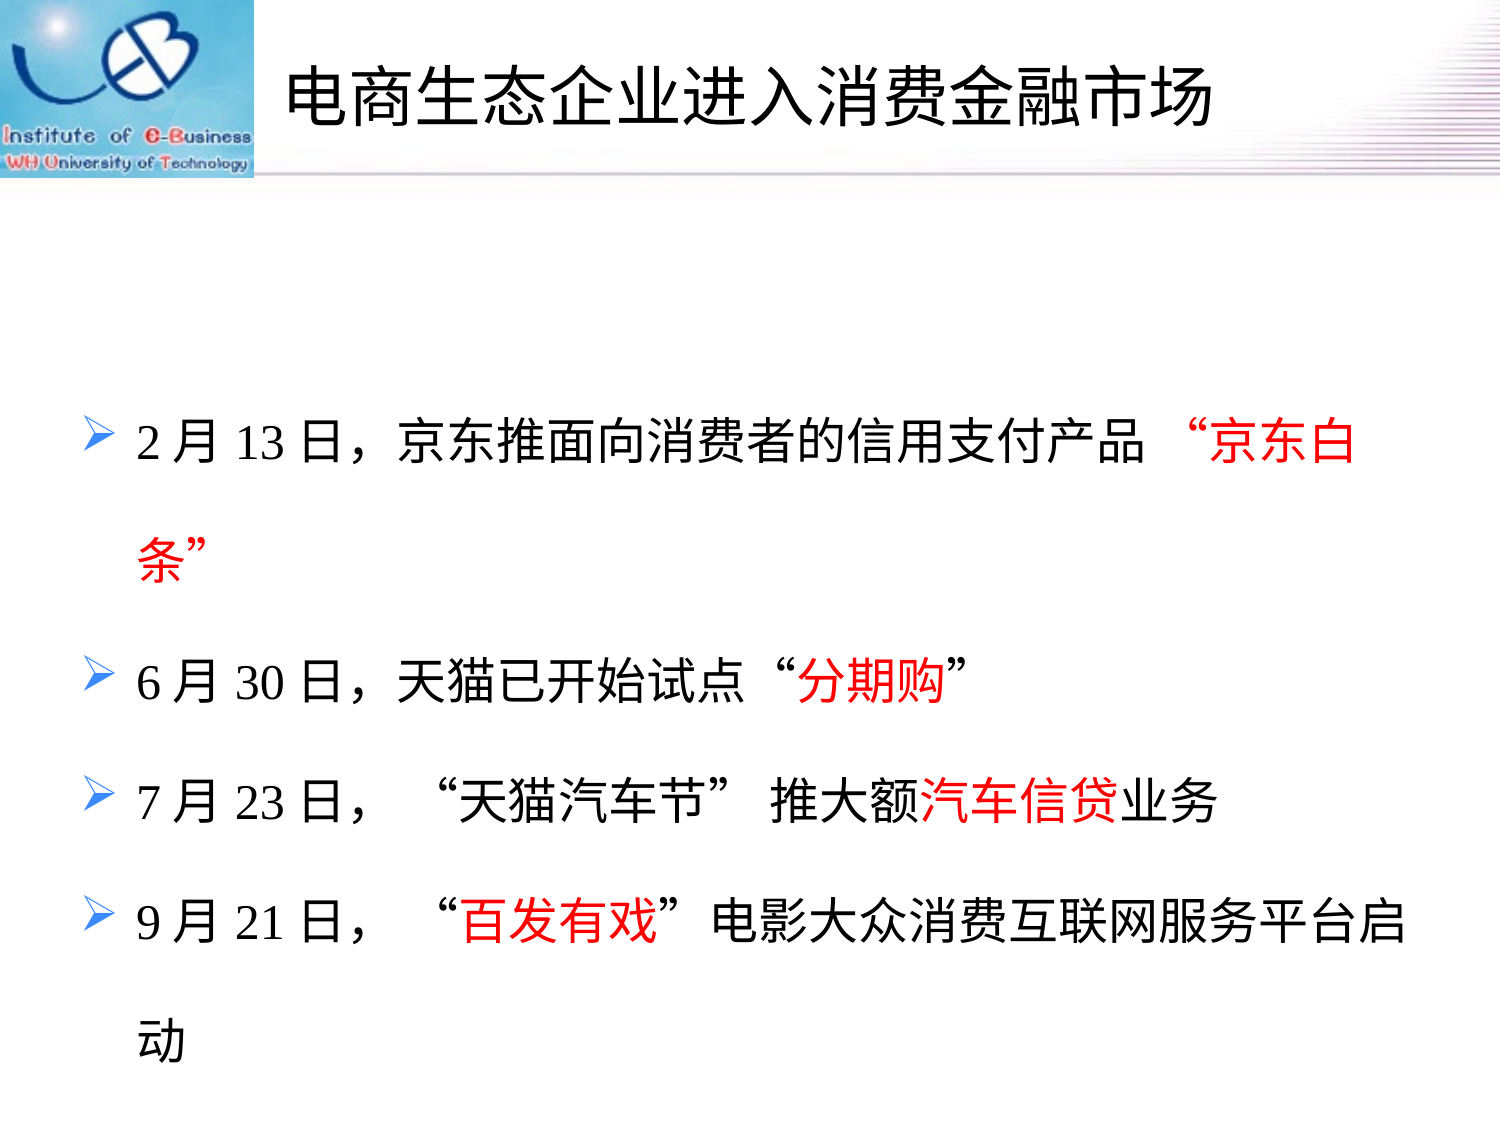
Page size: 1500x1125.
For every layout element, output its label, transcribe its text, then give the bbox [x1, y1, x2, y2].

picture [0, 0, 1500, 1125]
title 电商生态企业进入消费金融市场 [266, 19, 1376, 172]
text_box 2月13日，京东推面向消费者的信用支付产品 “京东白条” 6月30日，天猫已开始试点“分期购” 7月23日， “天猫汽车节” 推大额汽车信贷业务 9月21日， “百发有戏”电影大众消费互联网服务平台启动 9月24日，京东消费金融发力移动端 正式推出“校园白条” [64, 342, 1447, 1125]
